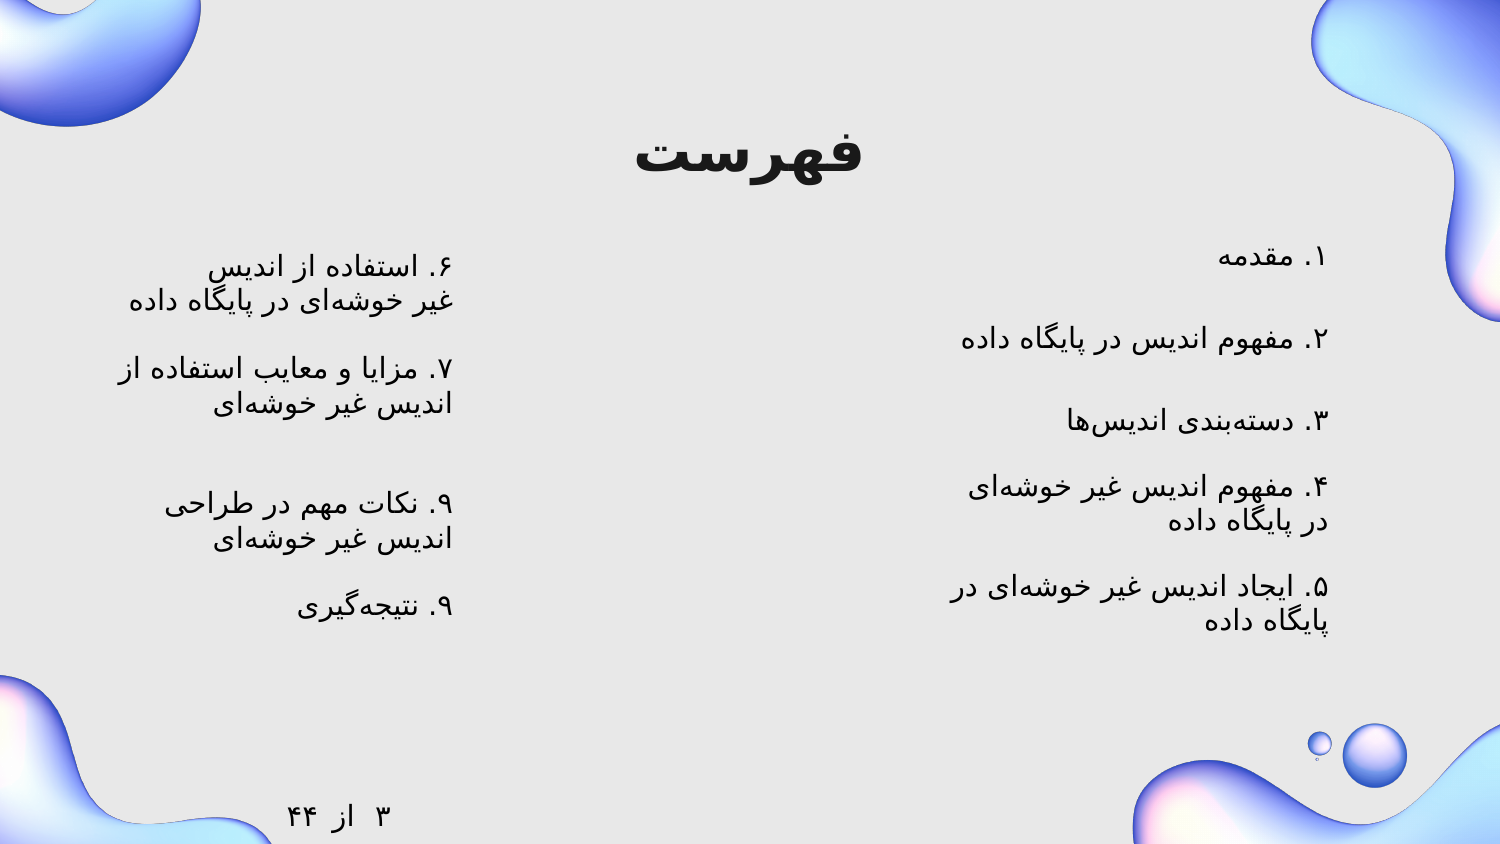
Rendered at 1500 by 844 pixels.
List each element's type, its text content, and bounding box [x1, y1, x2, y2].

picture [1244, 0, 1500, 360]
table_cell ۳. دسته‌بندی اندیس‌ها [924, 389, 1343, 453]
title فهرست [118, 101, 1382, 196]
table_cell ۹. نتیجه‌گیری [86, 571, 467, 640]
table_header ۶. استفاده از اندیس غیر خوشه‌ای در پایگاه داده ۷. مزایا و معایب استفاده از اندیس غیر خوشه‌ای [86, 199, 467, 470]
picture [0, 0, 232, 158]
text_box ۳ [356, 789, 406, 840]
table_cell ۹. نکات مهم در طراحی اندیس غیر خوشه‌ای [86, 472, 467, 570]
text_box از [333, 789, 356, 840]
text_box ۴۴ [268, 789, 333, 840]
table_header ۱. مقدمه [924, 224, 1343, 288]
table_cell ۵. ایجاد اندیس غیر خوشه‌ای در پایگاه داده [924, 554, 1343, 652]
table_cell ۲. مفهوم اندیس در پایگاه داده [924, 289, 1343, 388]
picture [0, 655, 314, 844]
picture [1099, 662, 1500, 844]
table_cell ۴. مفهوم اندیس غیر خوشه‌ای در پایگاه داده [924, 454, 1343, 553]
